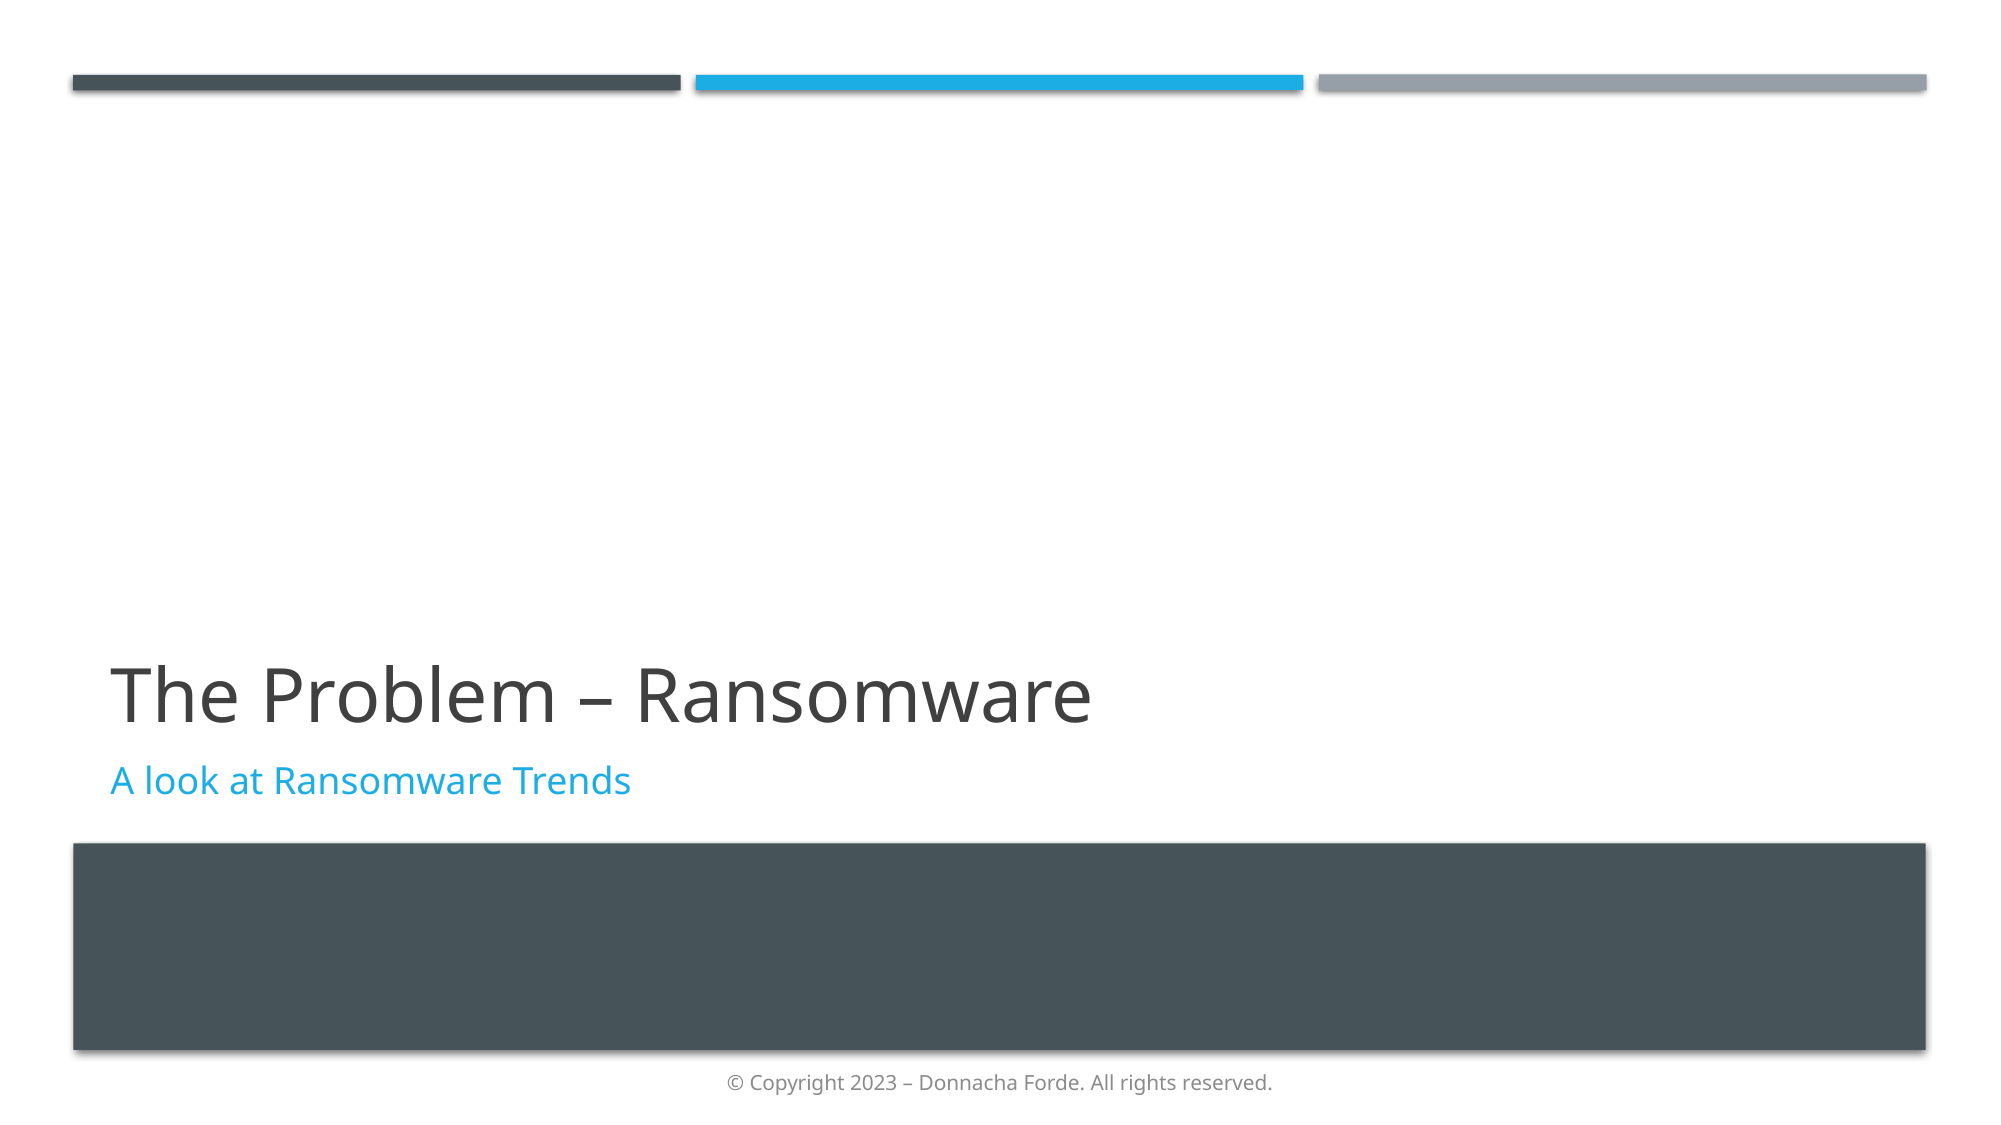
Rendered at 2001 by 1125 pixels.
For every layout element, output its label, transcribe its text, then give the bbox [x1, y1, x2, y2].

list A look at Ransomware Trends [95, 744, 1905, 844]
title The Problem – Ransomware [95, 392, 1905, 744]
footer © Copyright 2023 – Donnacha Forde. All rights reserved. [95, 1053, 1905, 1114]
